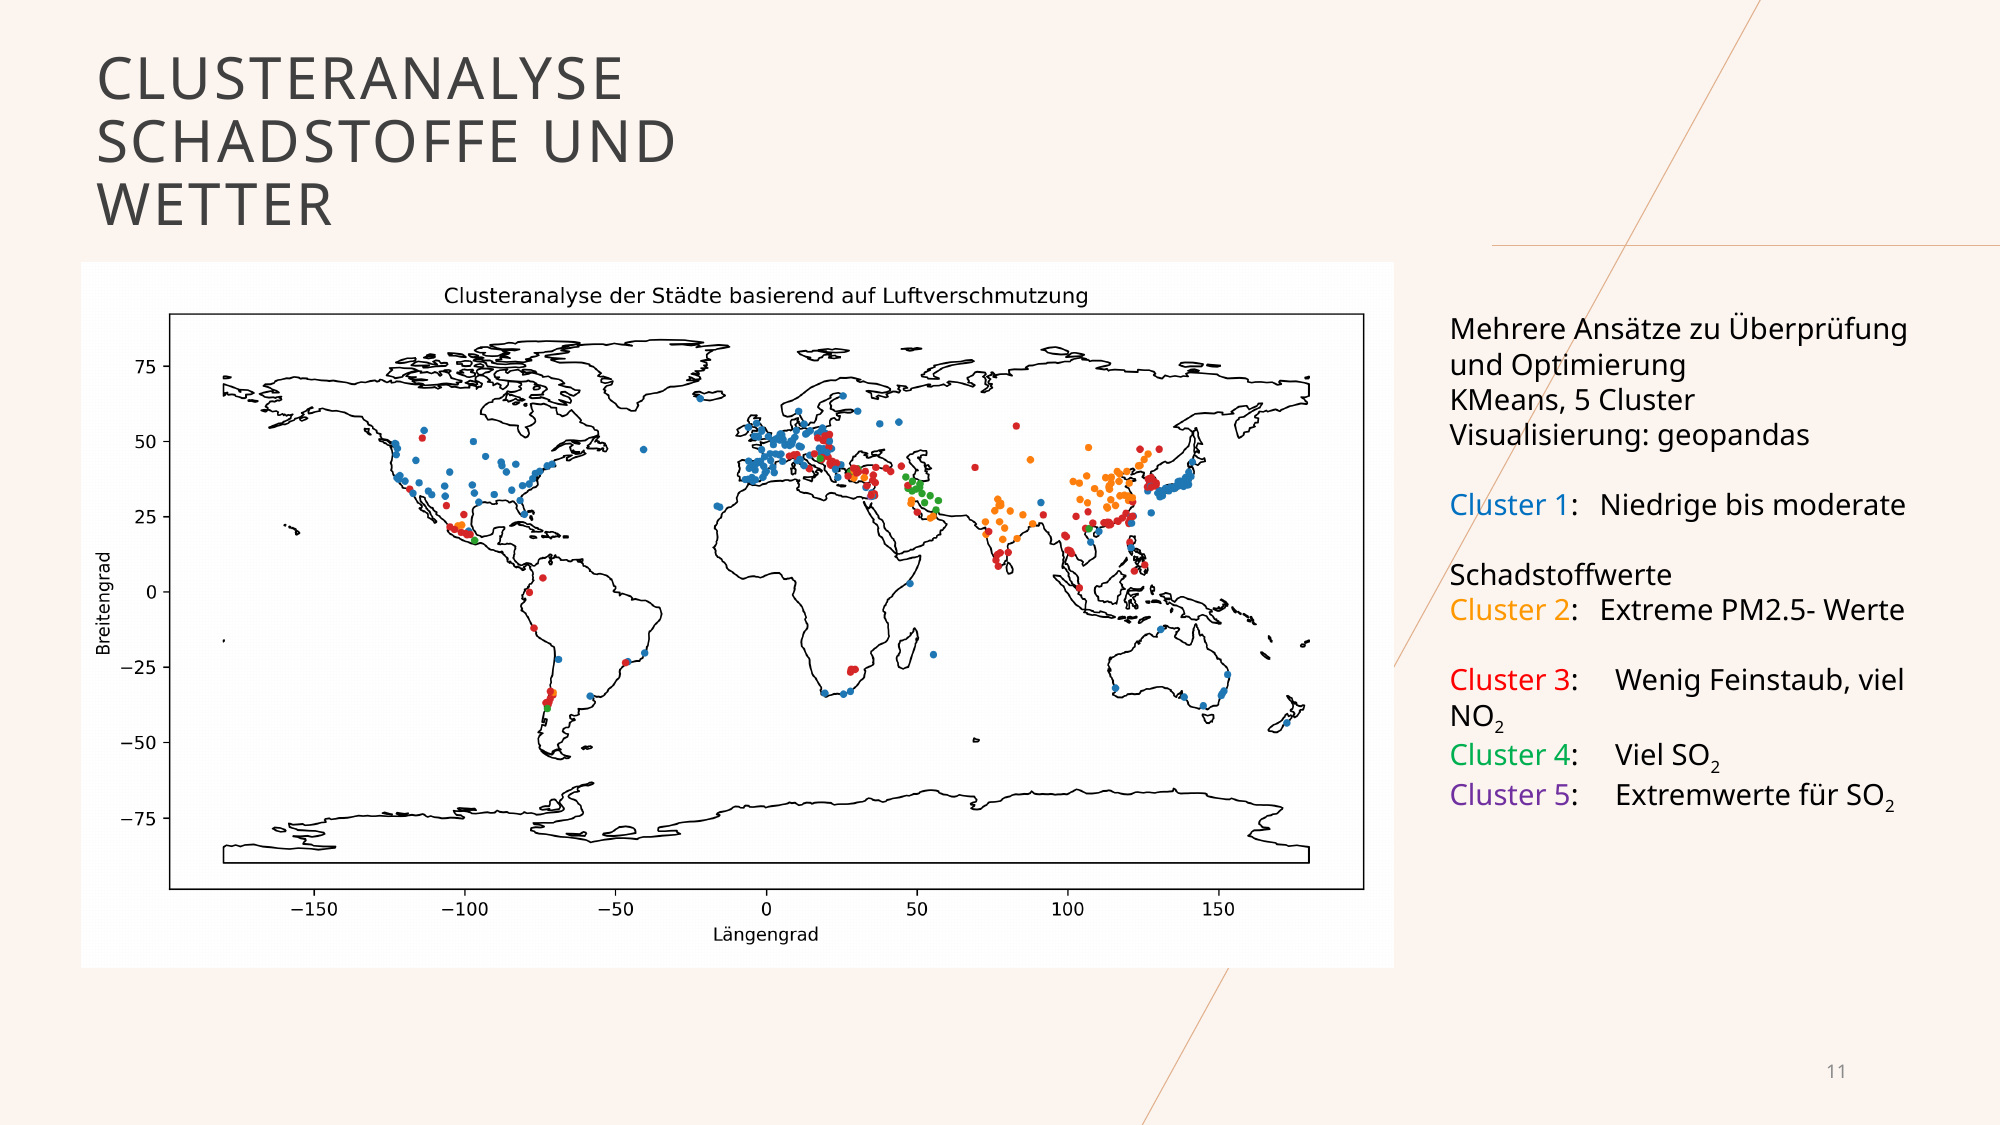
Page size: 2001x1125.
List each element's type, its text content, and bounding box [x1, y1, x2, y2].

picture [80, 262, 1394, 968]
slide_number 11 [1412, 1042, 1863, 1103]
title CLUSTERANALYSE Schadstoffe und Wetter [81, 47, 920, 246]
